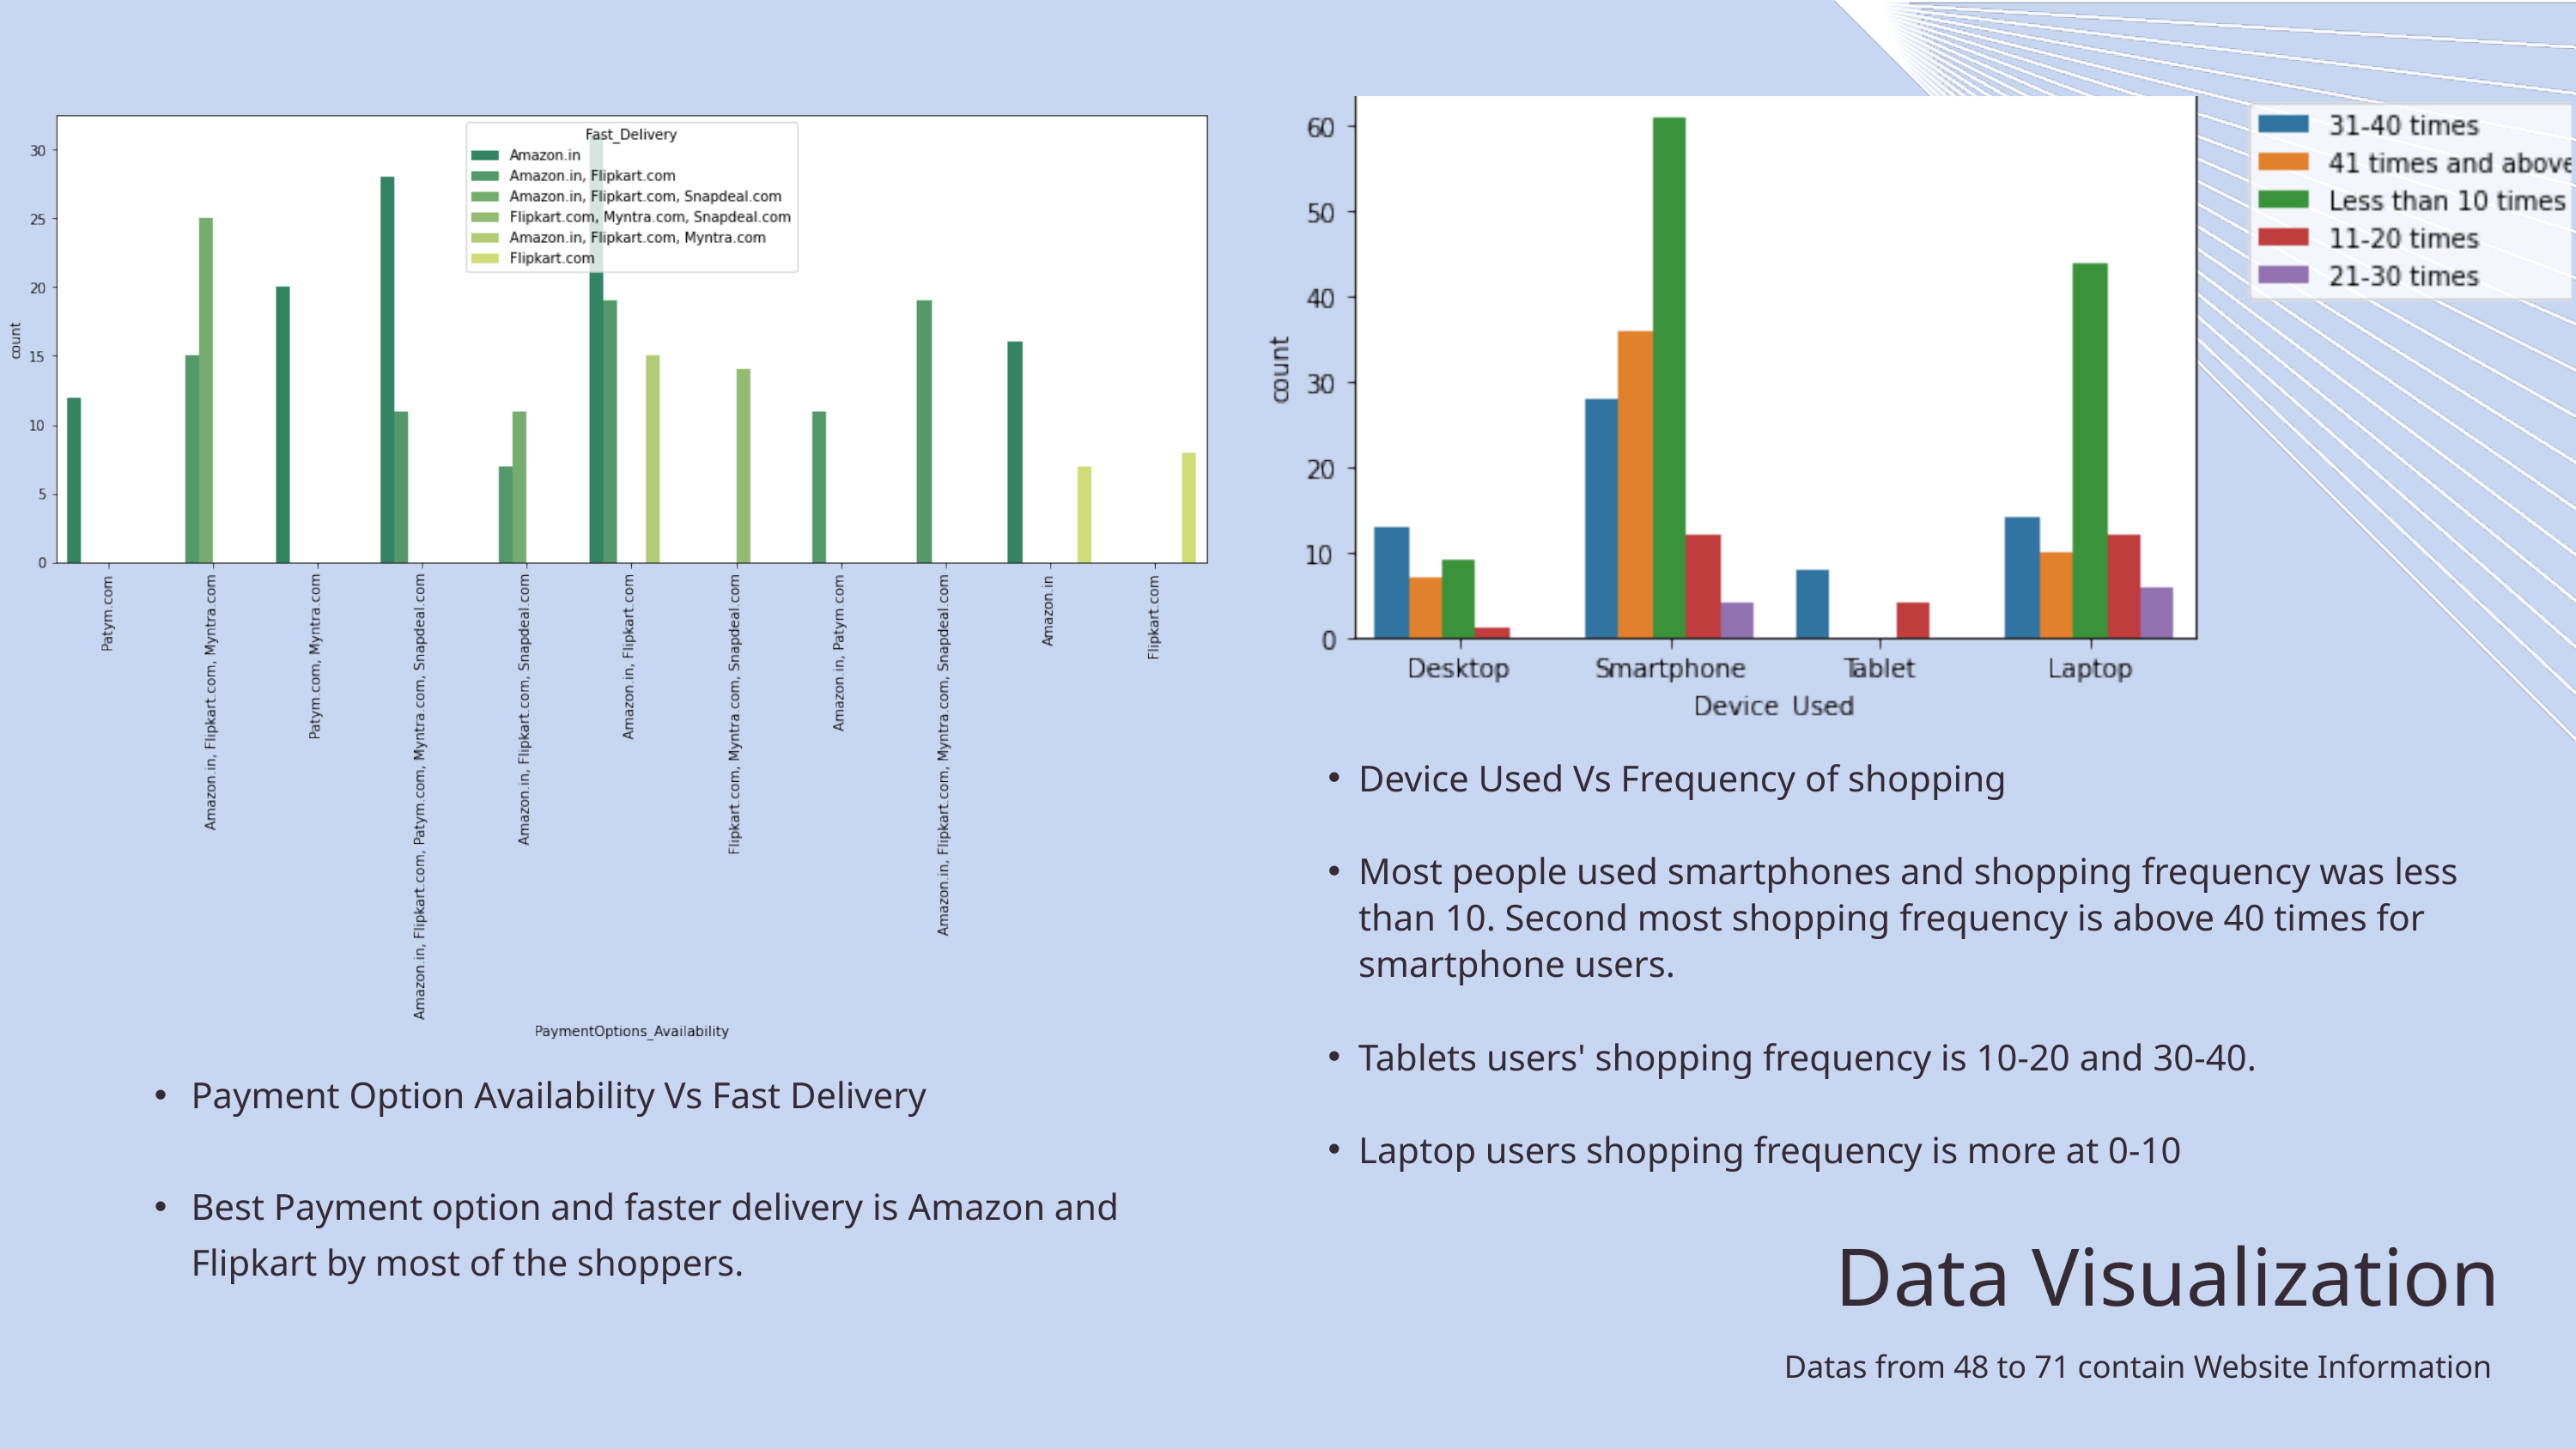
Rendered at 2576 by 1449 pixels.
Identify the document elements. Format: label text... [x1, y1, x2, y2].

text_box Payment Option Availability Vs Fast Delivery Best Payment option and faster delivery is Amazon and Flipkart by most of the shoppers. [118, 1060, 1190, 1333]
text_box Device Used Vs Frequency of shopping Most people used smartphones and shopping frequency was less than 10. Second most shopping frequency is above 40 times for smartphone users. Tablets users' shopping frequency is 10-20 and 30-40. Laptop users shopping frequency is more at 0-10 [1297, 752, 2526, 1171]
picture [1252, 0, 2576, 742]
picture [1, 105, 1216, 1050]
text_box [985, 1226, 2501, 1382]
